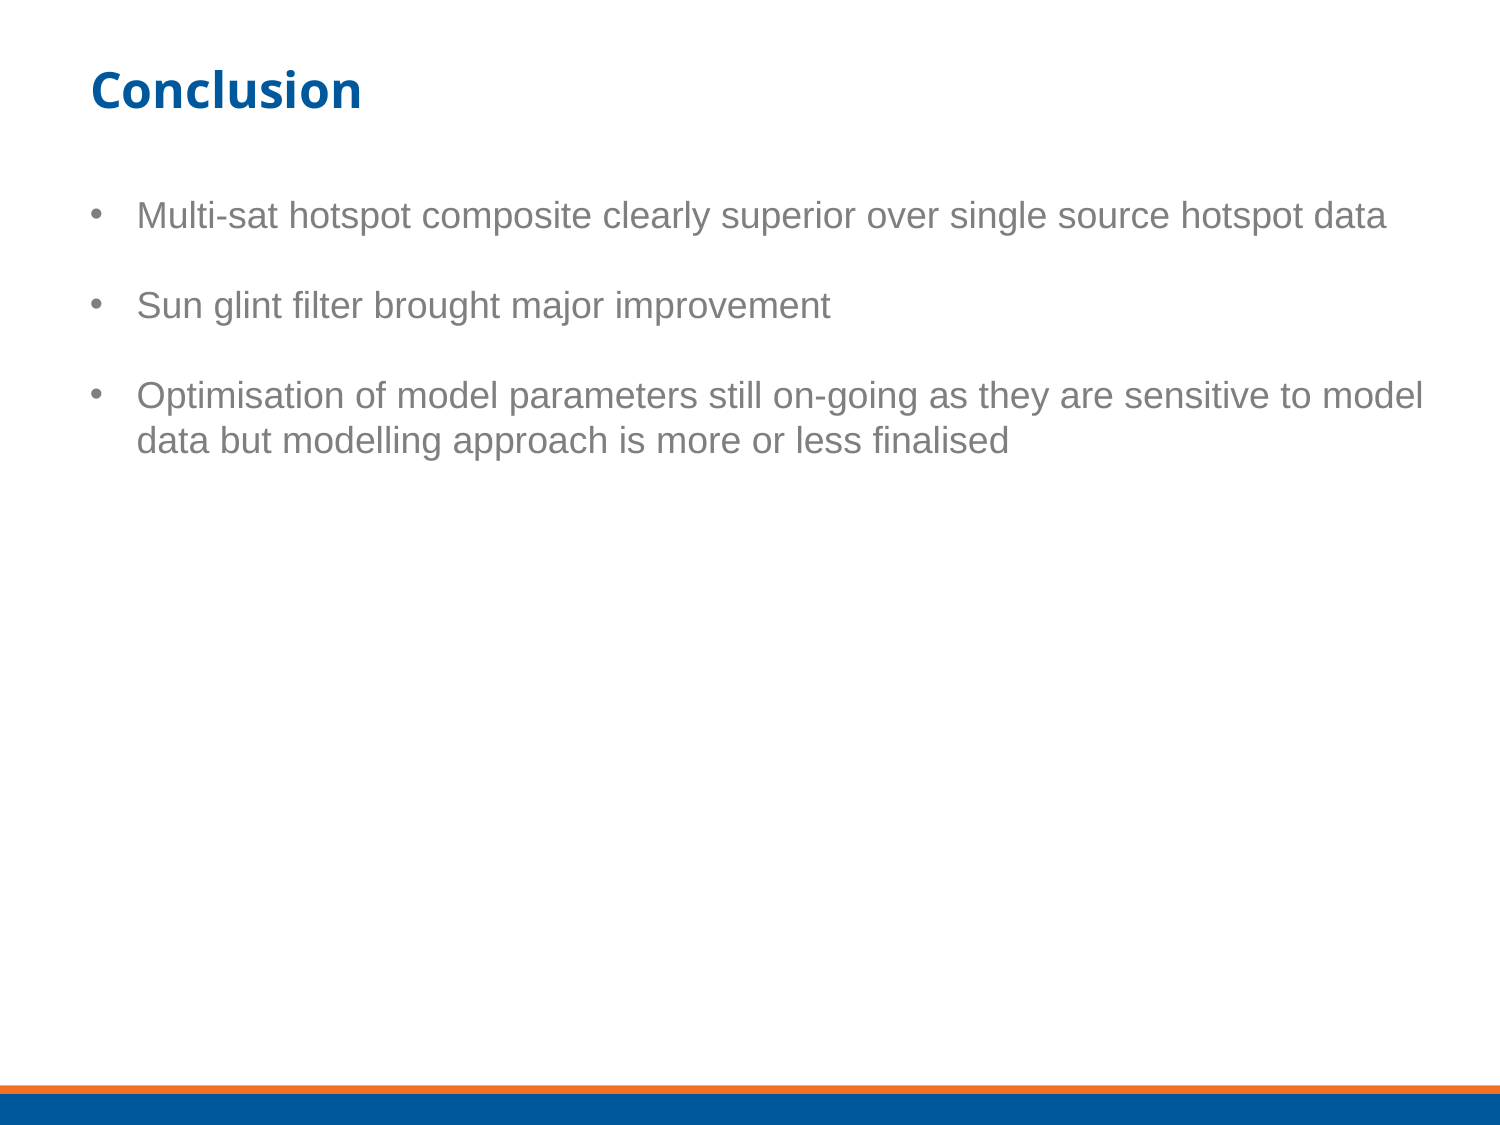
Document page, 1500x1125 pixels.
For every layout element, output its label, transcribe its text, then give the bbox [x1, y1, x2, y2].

text_box Multi-sat hotspot composite clearly superior over single source hotspot data Sun glint filter brought major improvement Optimisation of model parameters still on-going as they are sensitive to model data but modelling approach is more or less finalised [74, 183, 1467, 469]
title Conclusion [75, 45, 1425, 132]
